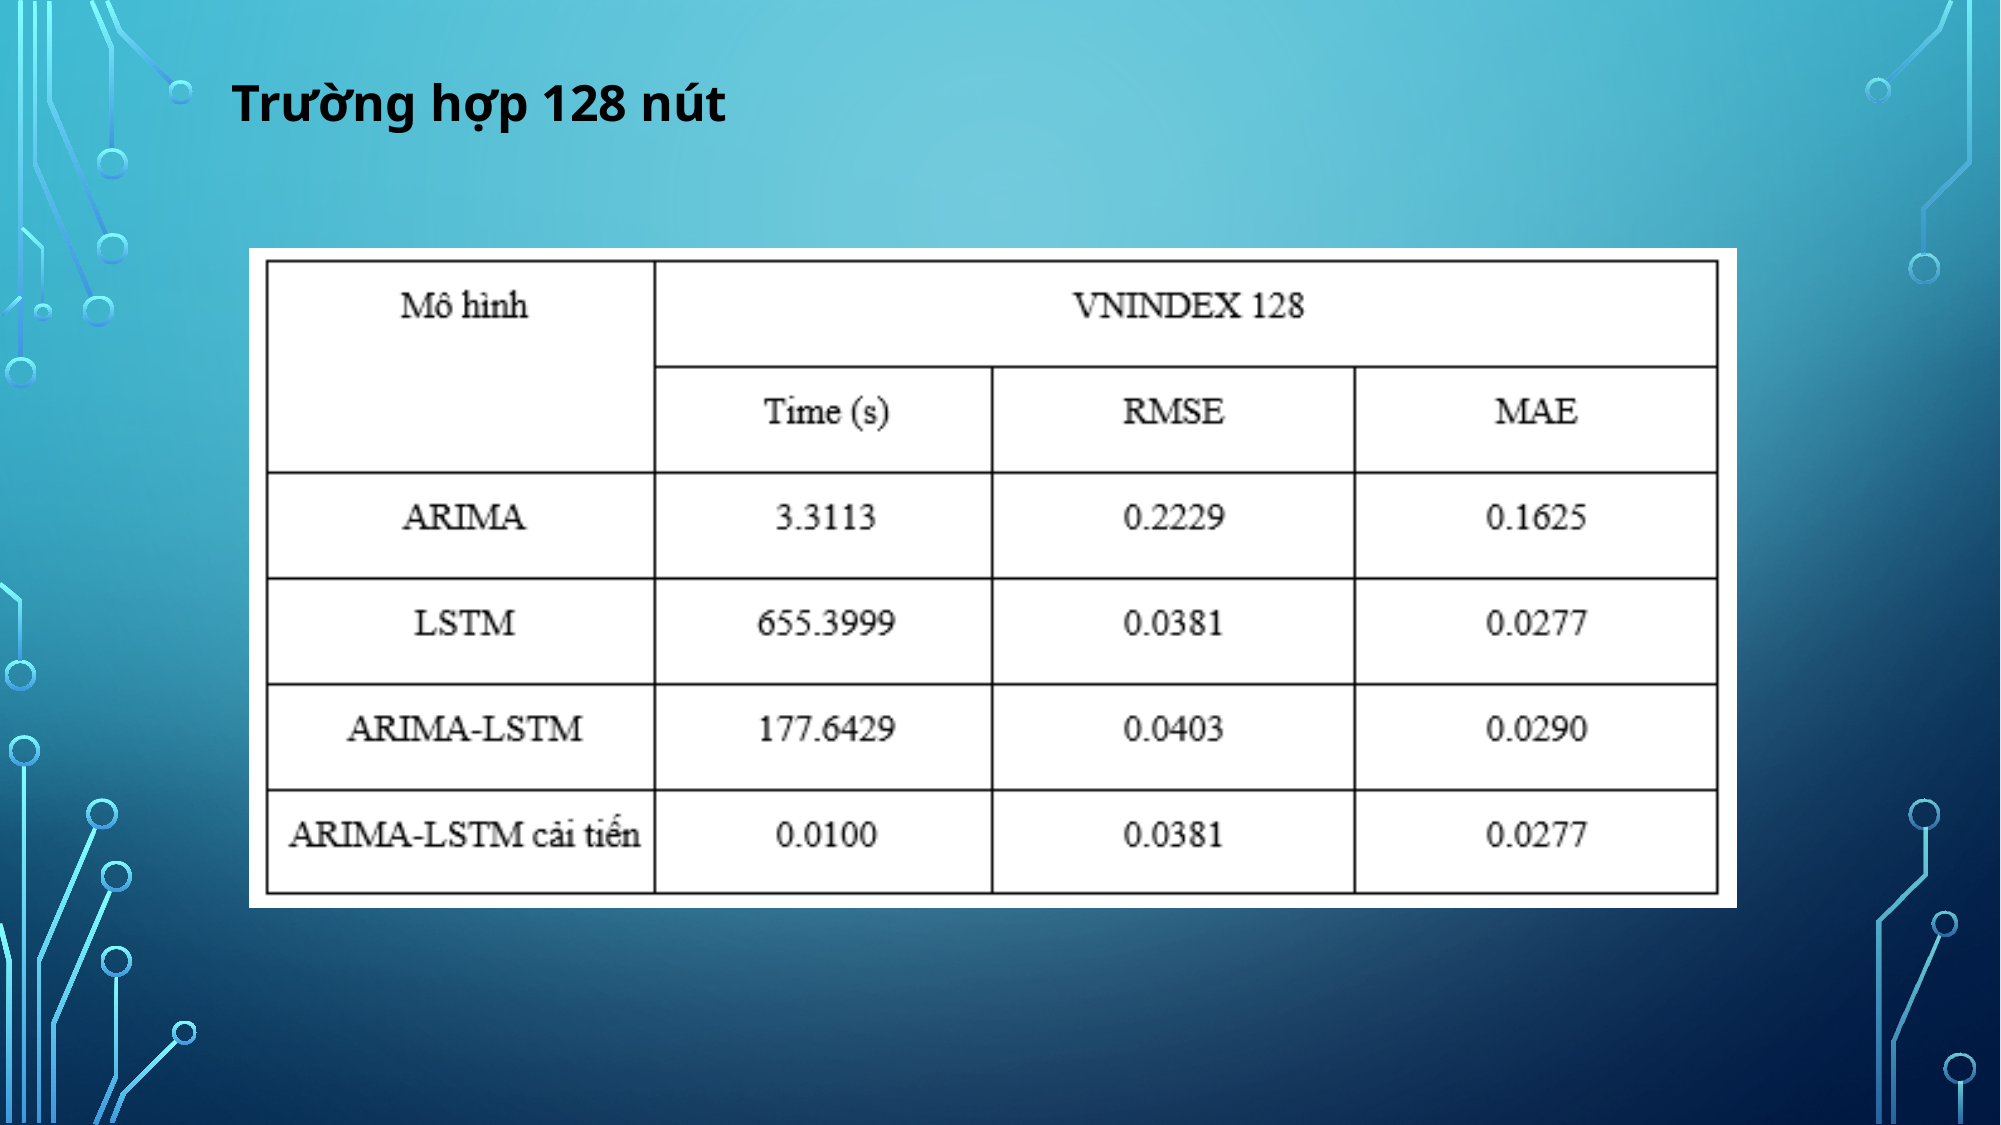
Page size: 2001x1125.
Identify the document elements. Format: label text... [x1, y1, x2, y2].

text_box Trường hợp 128 nút [216, 64, 743, 139]
picture [249, 248, 1737, 909]
